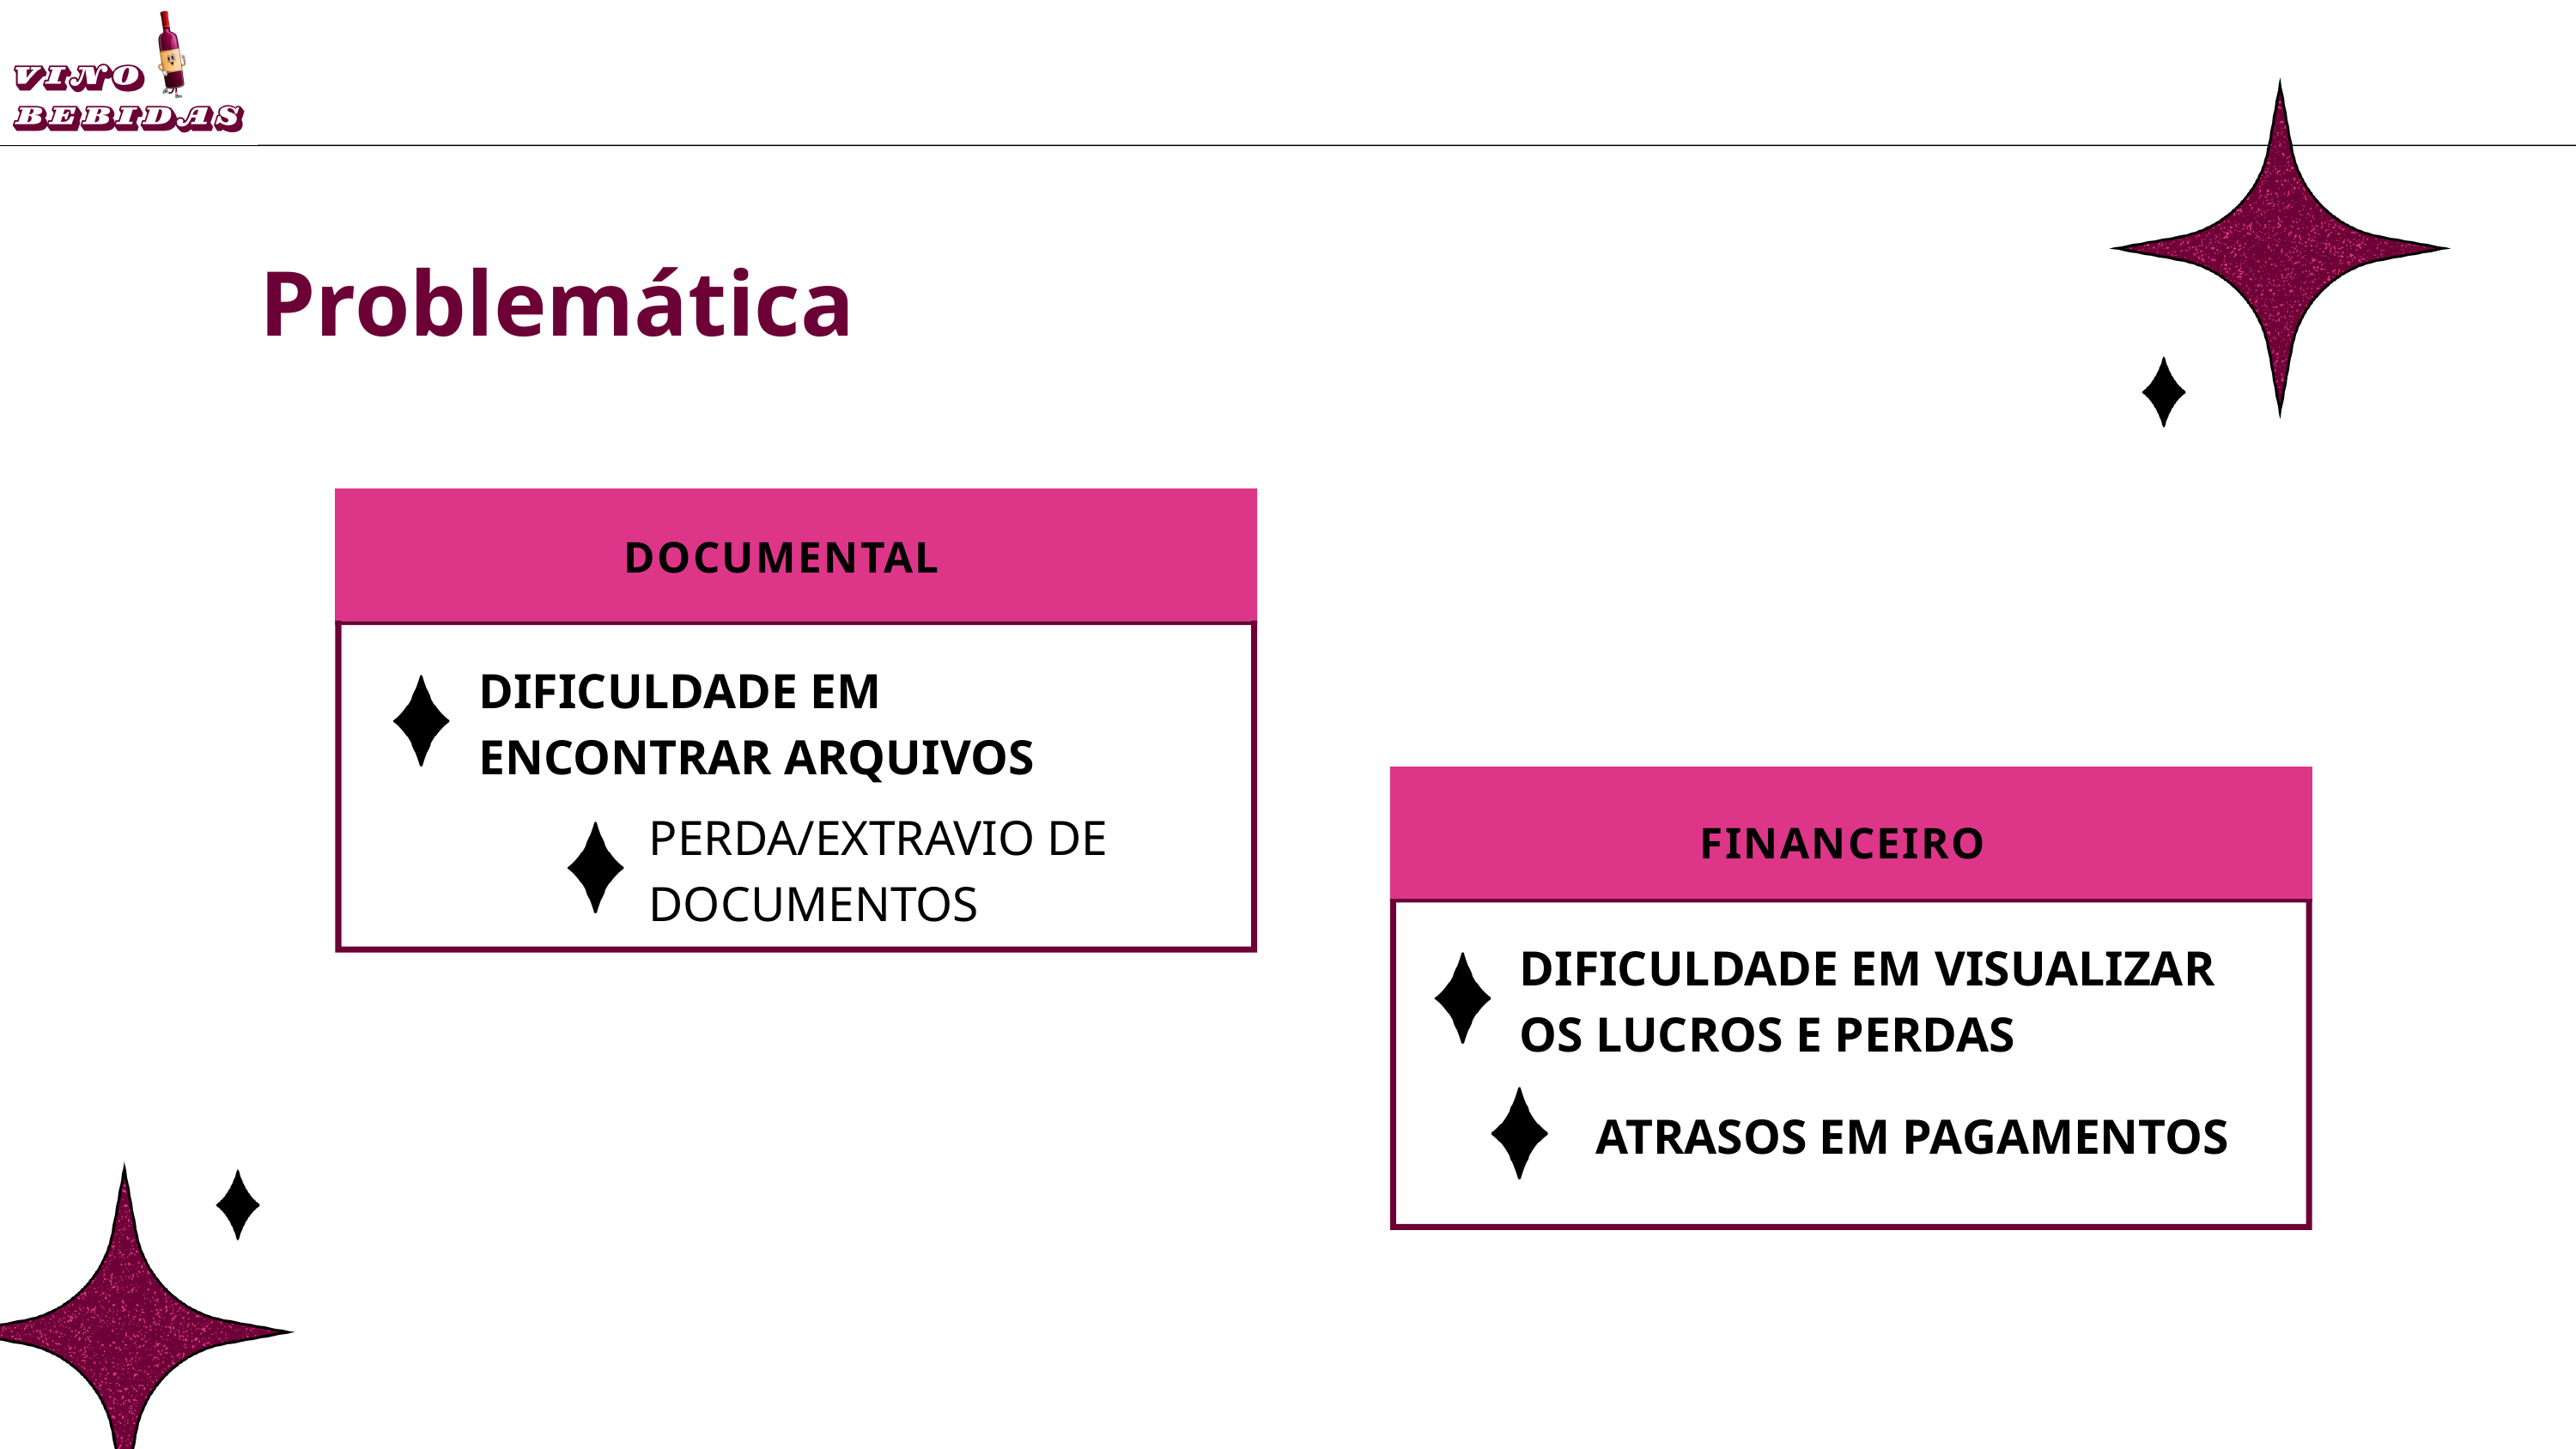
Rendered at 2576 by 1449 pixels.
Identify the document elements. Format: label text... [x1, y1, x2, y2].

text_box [335, 488, 1258, 953]
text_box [1389, 766, 2312, 1231]
text_box Problemática [259, 246, 925, 355]
text_box [0, 1161, 295, 1449]
text_box [2142, 356, 2186, 427]
text_box [2109, 77, 2451, 419]
text_box [0, 0, 258, 145]
text_box [216, 1169, 260, 1240]
